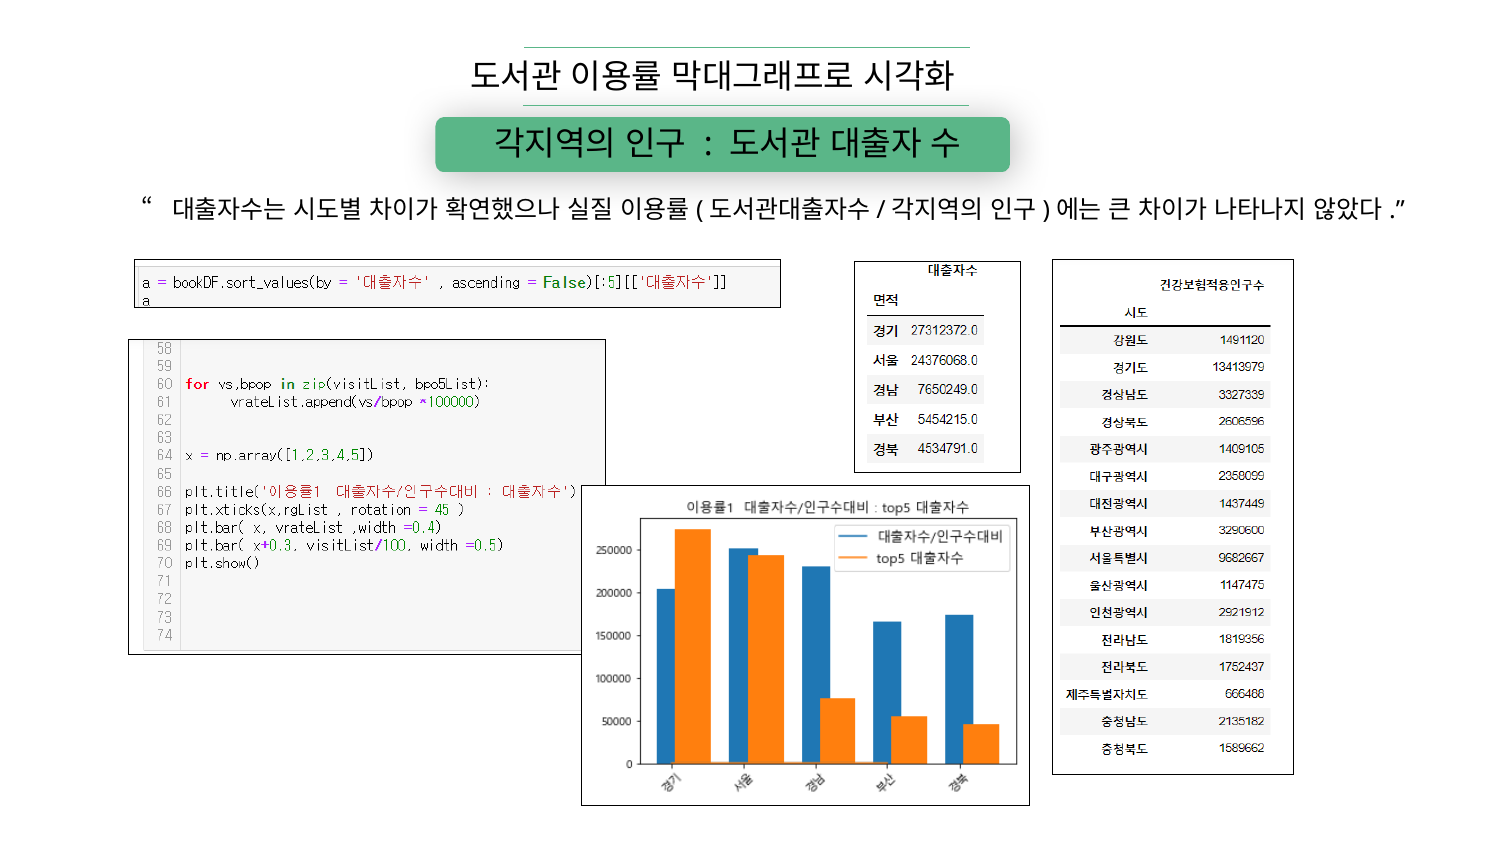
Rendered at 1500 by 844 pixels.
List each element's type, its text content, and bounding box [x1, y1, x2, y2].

text_box “대출자수는 시도별 차이가 확연했으나 실질 이용률(도서관대출자수/각지역의 인구)에는 큰 차이가 나타나지 않았다.” [126, 185, 1484, 261]
text_box [434, 115, 1009, 174]
picture [134, 259, 781, 308]
picture [1052, 259, 1294, 775]
picture [854, 260, 1021, 473]
picture [128, 339, 1030, 806]
text_box 도서관 이용률 막대그래프로 시각화 [455, 47, 1156, 103]
text_box 각지역의 인구 : 도서관 대출자 수 [479, 114, 1230, 170]
